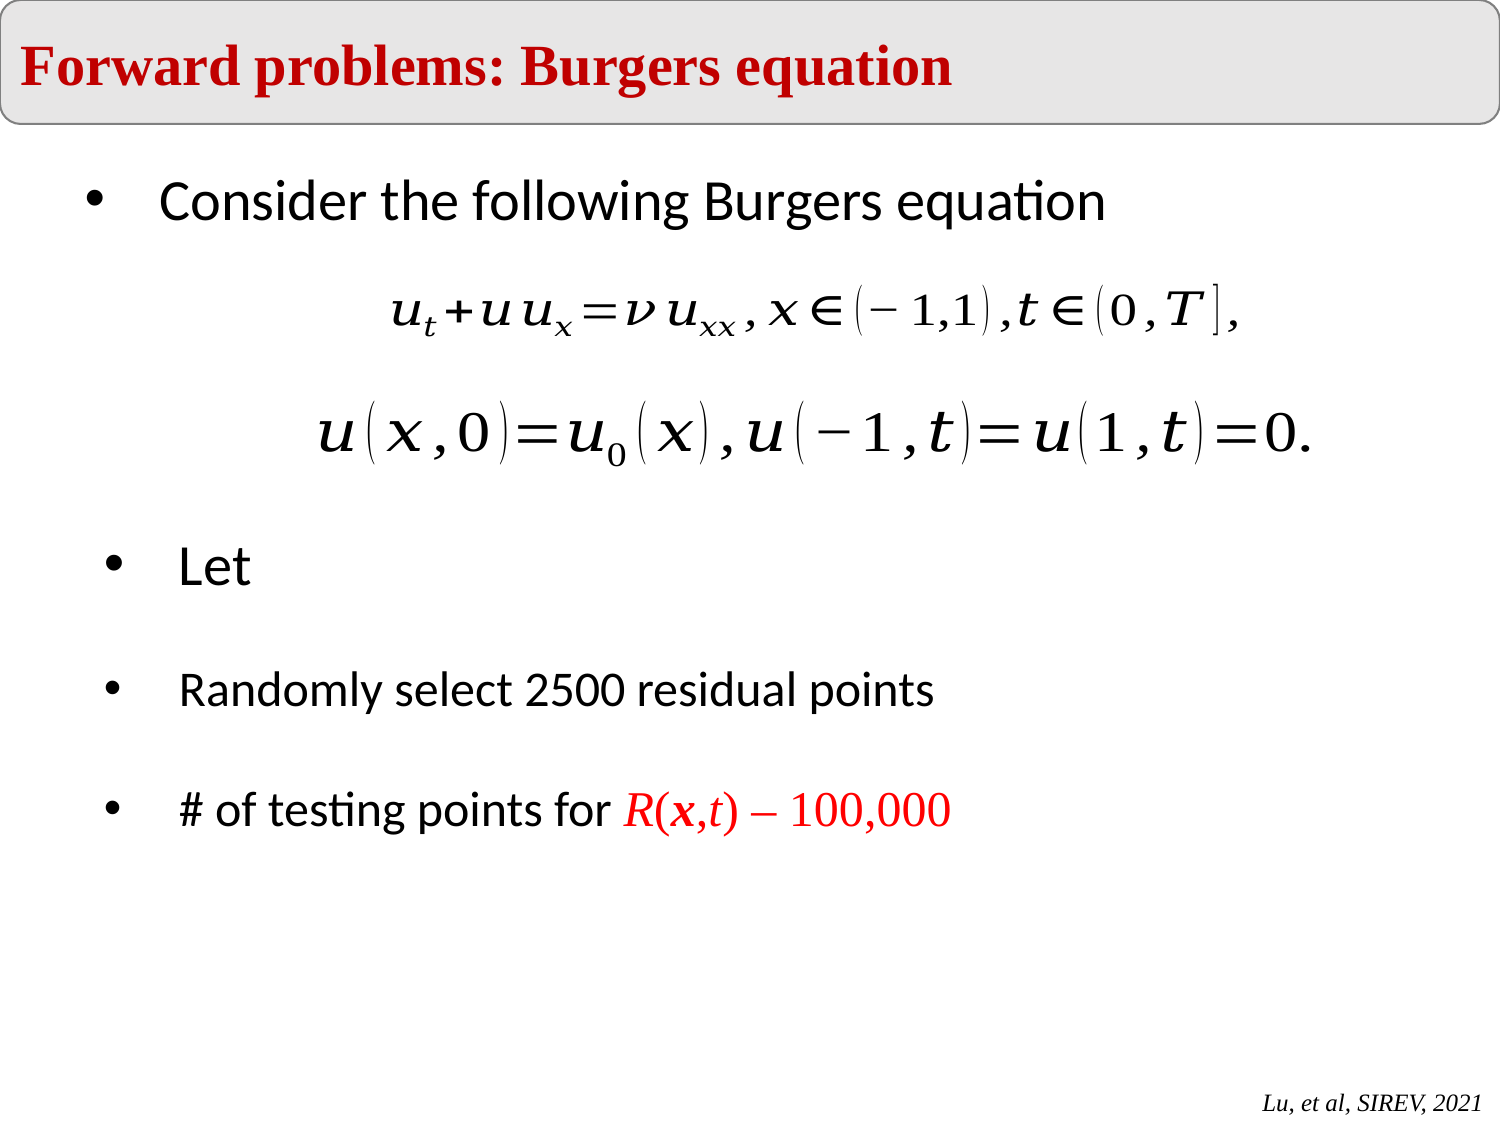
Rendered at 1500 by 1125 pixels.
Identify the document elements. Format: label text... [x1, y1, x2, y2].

text_box Consider the following Burgers equation [69, 155, 1500, 240]
text_box Lu, et al, SIREV, 2021 [1247, 1079, 1499, 1125]
text_box Forward problems: Burgers equation [0, 0, 1500, 125]
